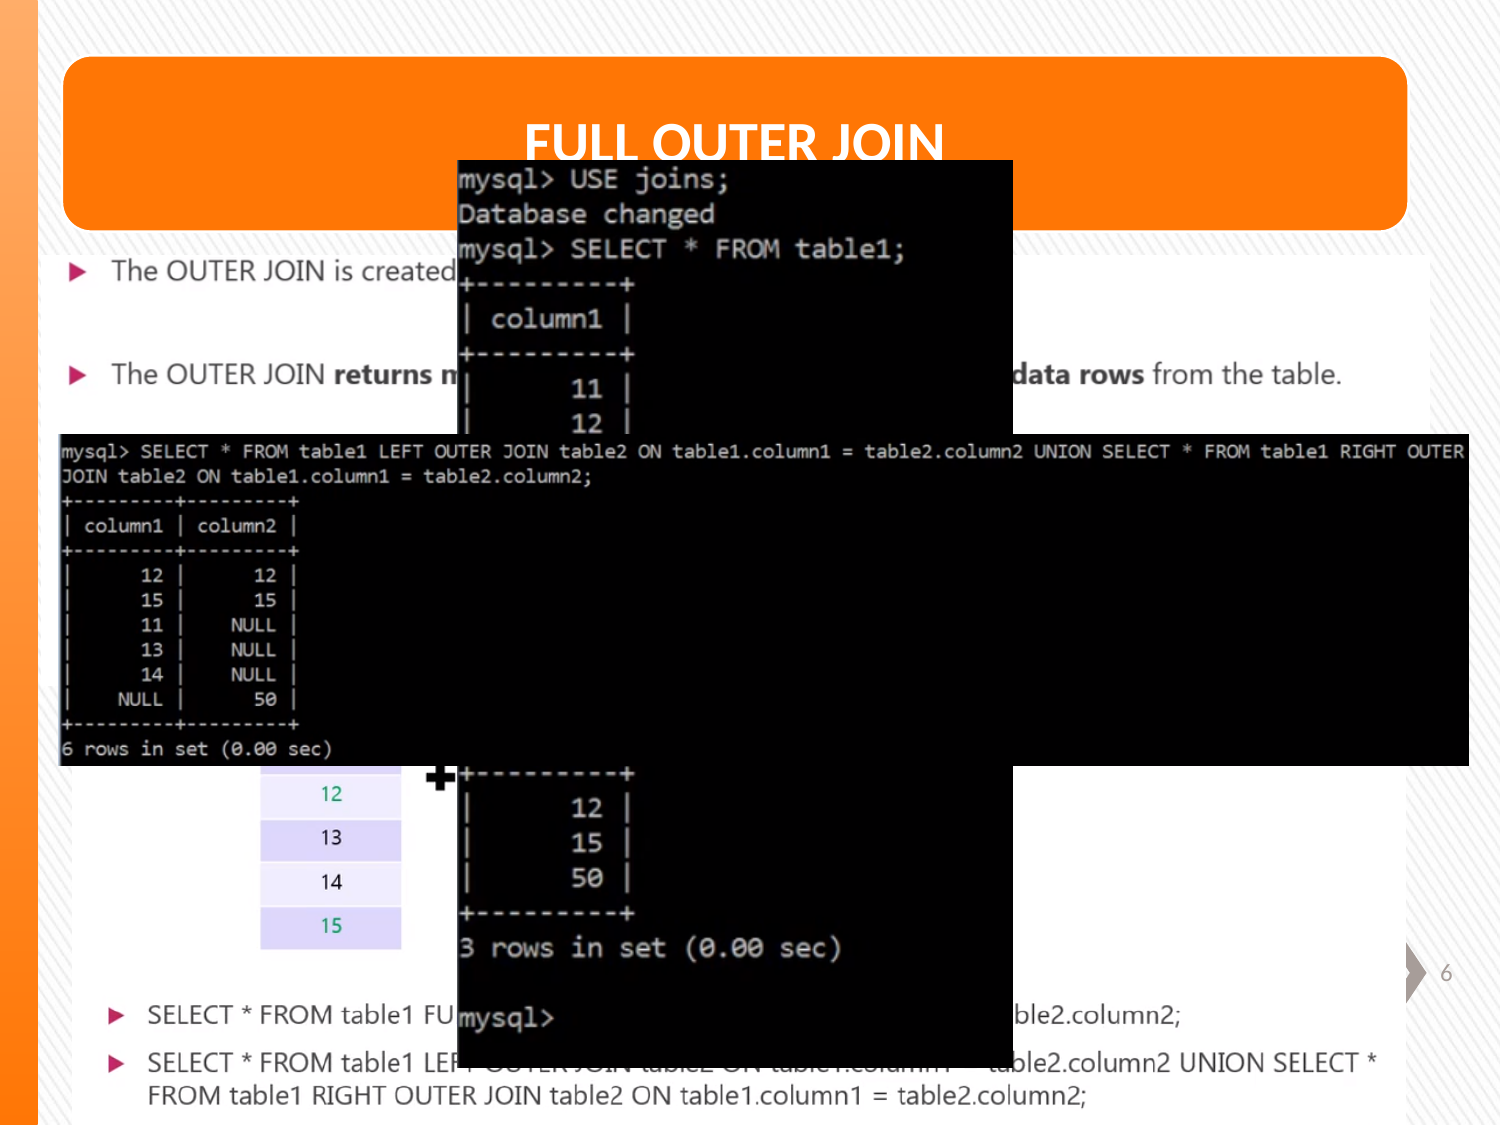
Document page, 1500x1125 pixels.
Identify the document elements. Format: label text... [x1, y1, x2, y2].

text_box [61, 55, 1409, 232]
slide_number 6 [1425, 941, 1488, 1002]
picture [37, 0, 1500, 1125]
